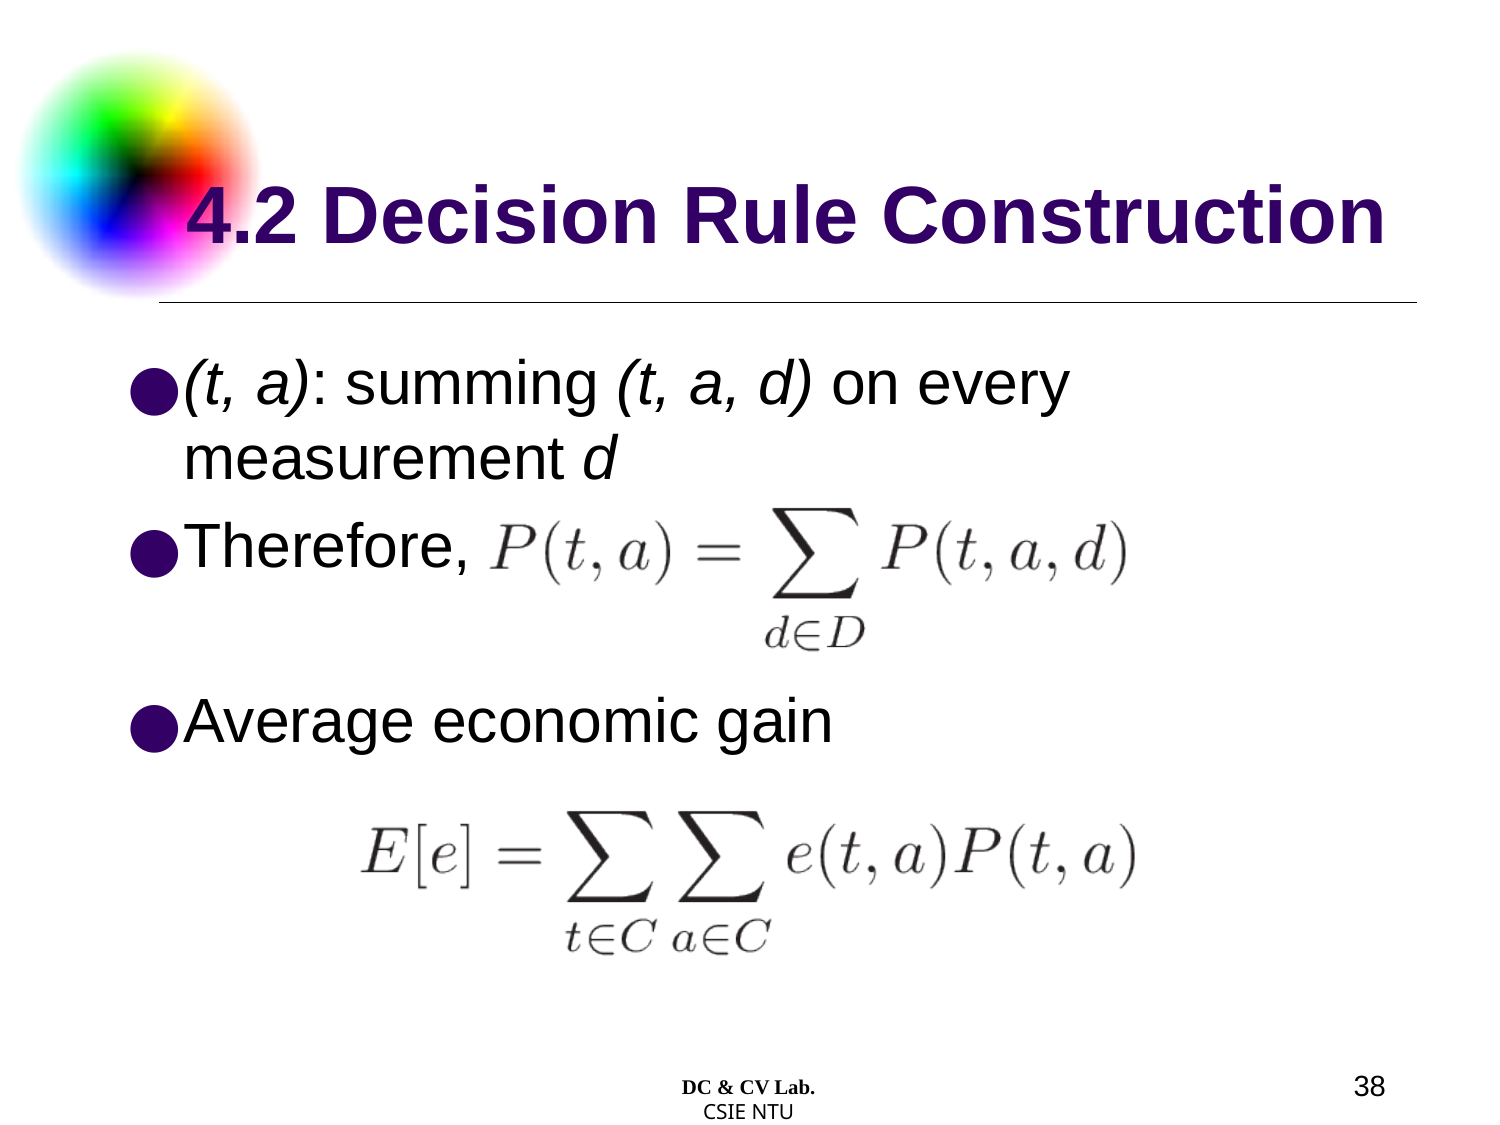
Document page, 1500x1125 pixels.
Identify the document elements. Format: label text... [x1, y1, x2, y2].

list (t, a): summing (t, a, d) on every measurement d Therefore, Average economic gain [112, 334, 1463, 1059]
footer DC & CV Lab. CSIE NTU [511, 1066, 987, 1125]
picture [478, 494, 1137, 658]
title 4.2 Decision Rule Construction [171, 54, 1500, 268]
picture [0, 42, 272, 318]
picture [354, 797, 1143, 961]
text_box ‹#› [1338, 1059, 1500, 1120]
